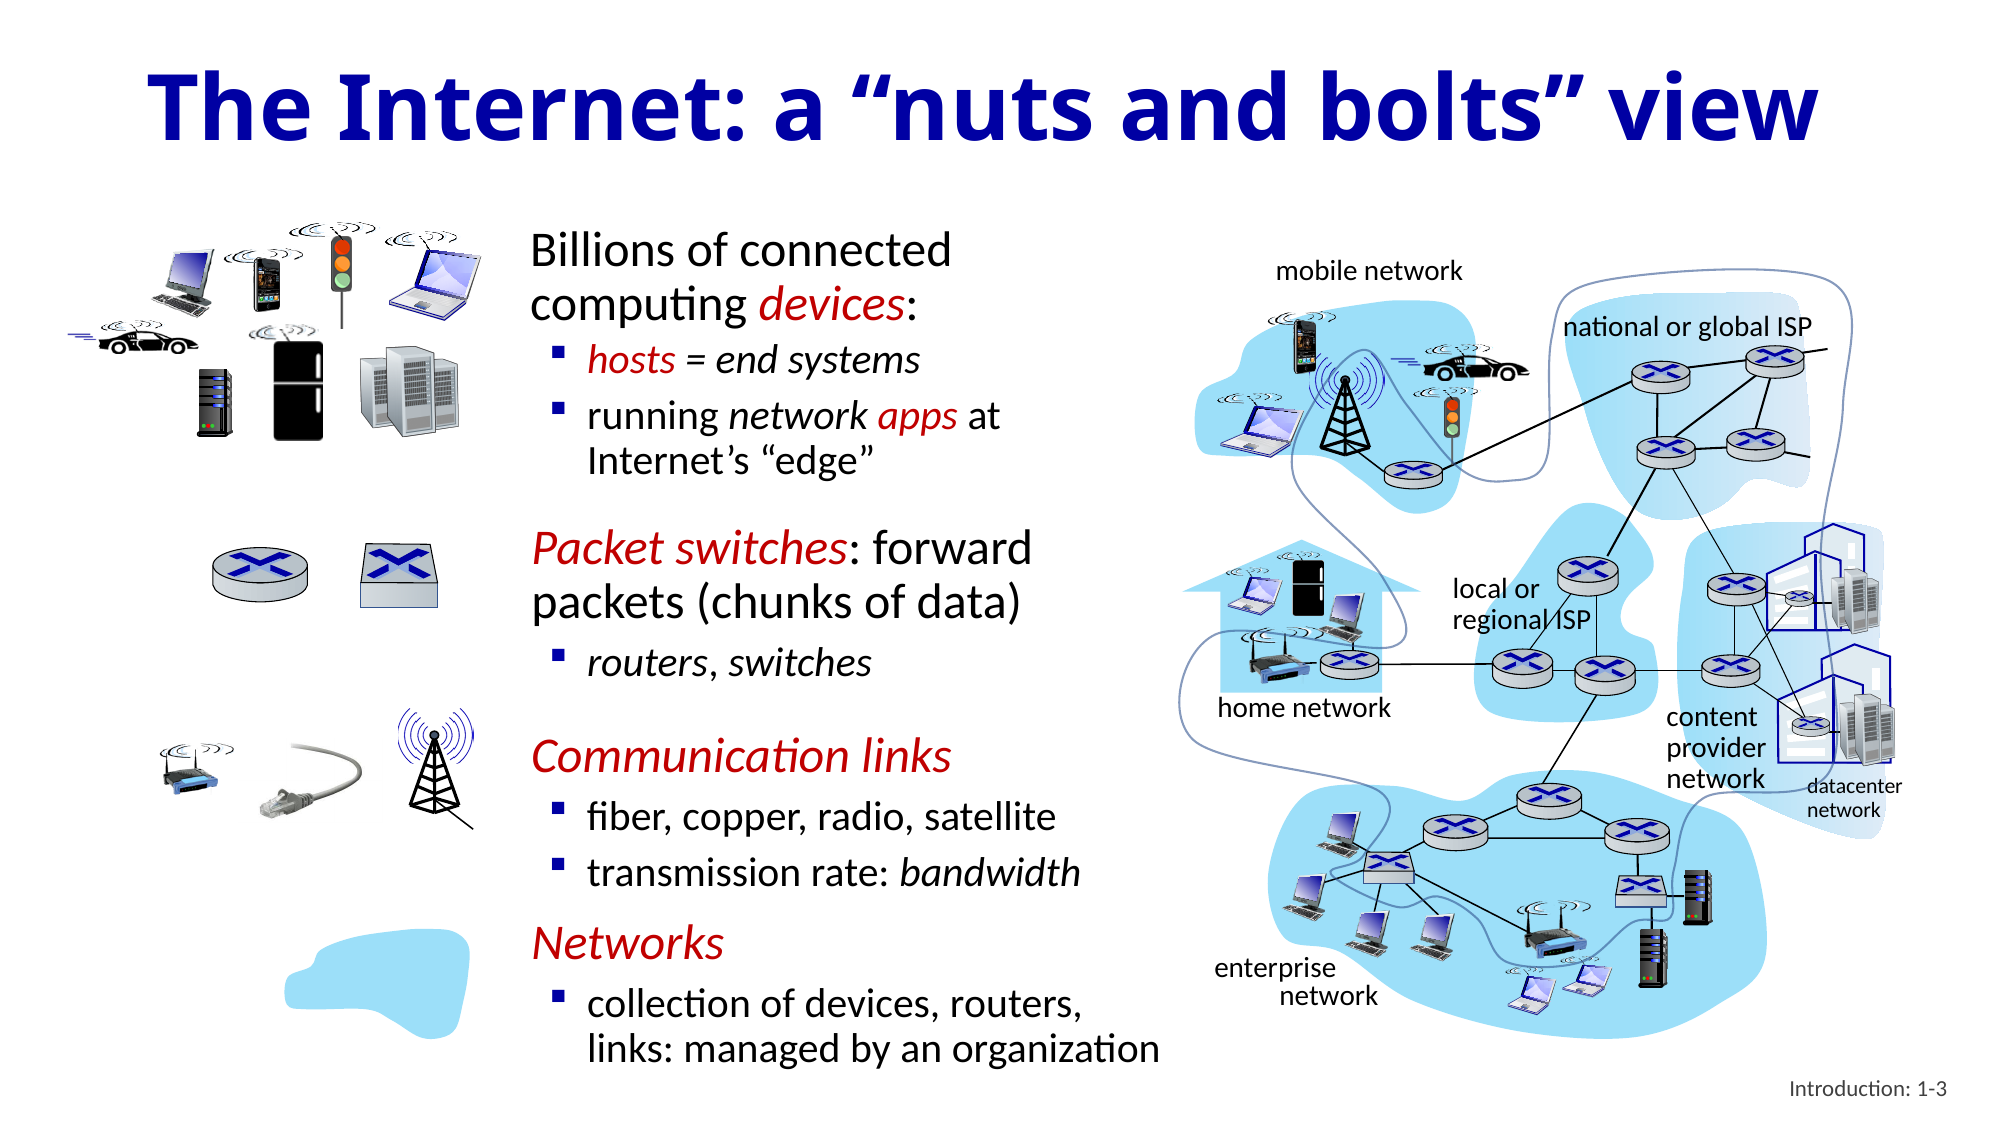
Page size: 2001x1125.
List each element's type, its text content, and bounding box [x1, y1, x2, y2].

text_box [283, 908, 1178, 1098]
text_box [159, 637, 1135, 965]
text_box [1216, 310, 1896, 1016]
slide_number Introduction: 1-3 [1512, 1056, 1963, 1117]
title The Internet: a “nuts and bolts” view [131, 37, 1856, 185]
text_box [67, 216, 1154, 496]
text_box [212, 514, 1136, 729]
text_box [1248, 345, 1830, 959]
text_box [1181, 244, 1925, 1042]
